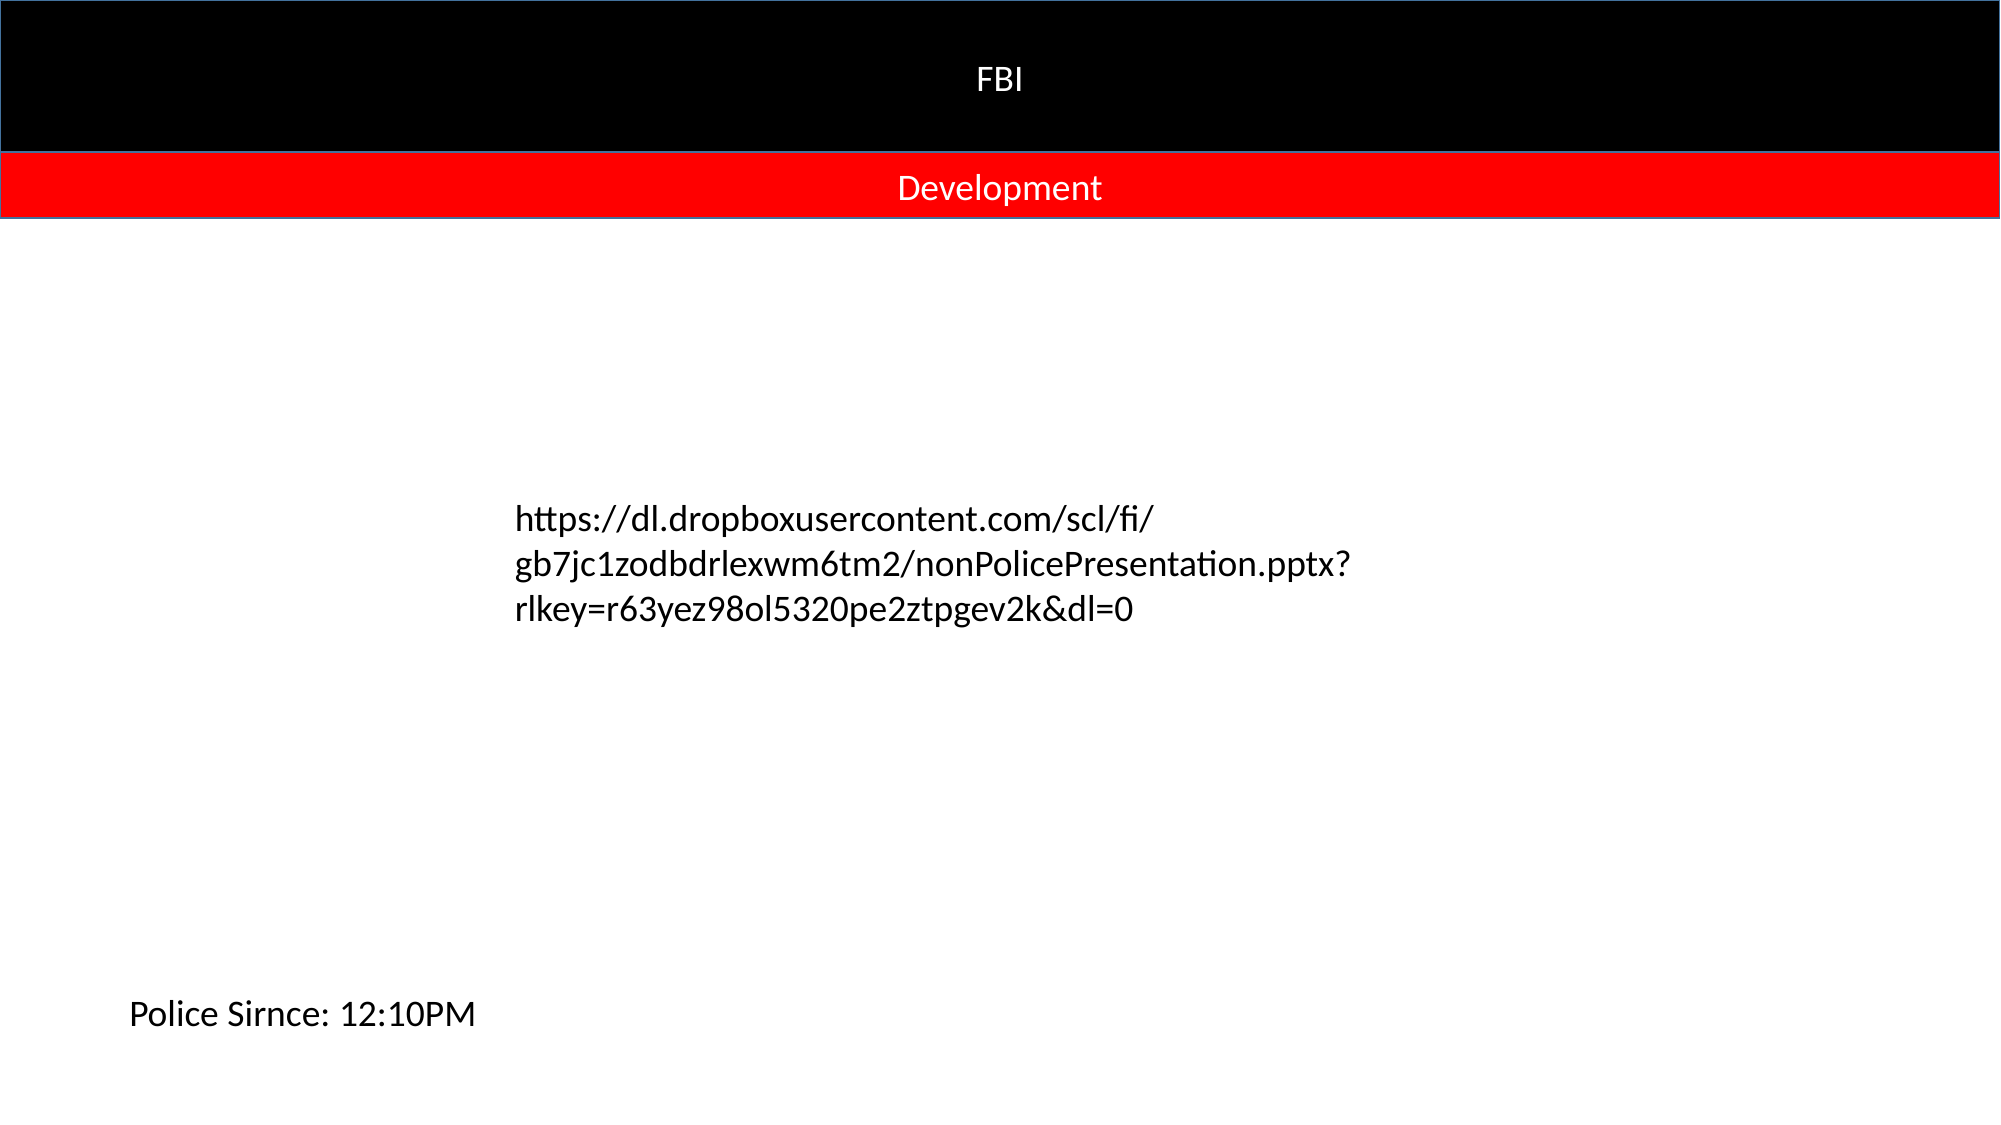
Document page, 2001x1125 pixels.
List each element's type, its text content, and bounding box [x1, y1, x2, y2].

text_box Development [0, 151, 2000, 219]
text_box https://dl.dropboxusercontent.com/scl/fi/gb7jc1zodbdrlexwm6tm2/nonPolicePresentation.pptx?rlkey=r63yez98ol5320pe2ztpgev2k&dl=0 [500, 486, 1500, 637]
text_box Police Sirnce: 12:10PM [114, 981, 492, 1042]
text_box FBI [0, 0, 2000, 151]
